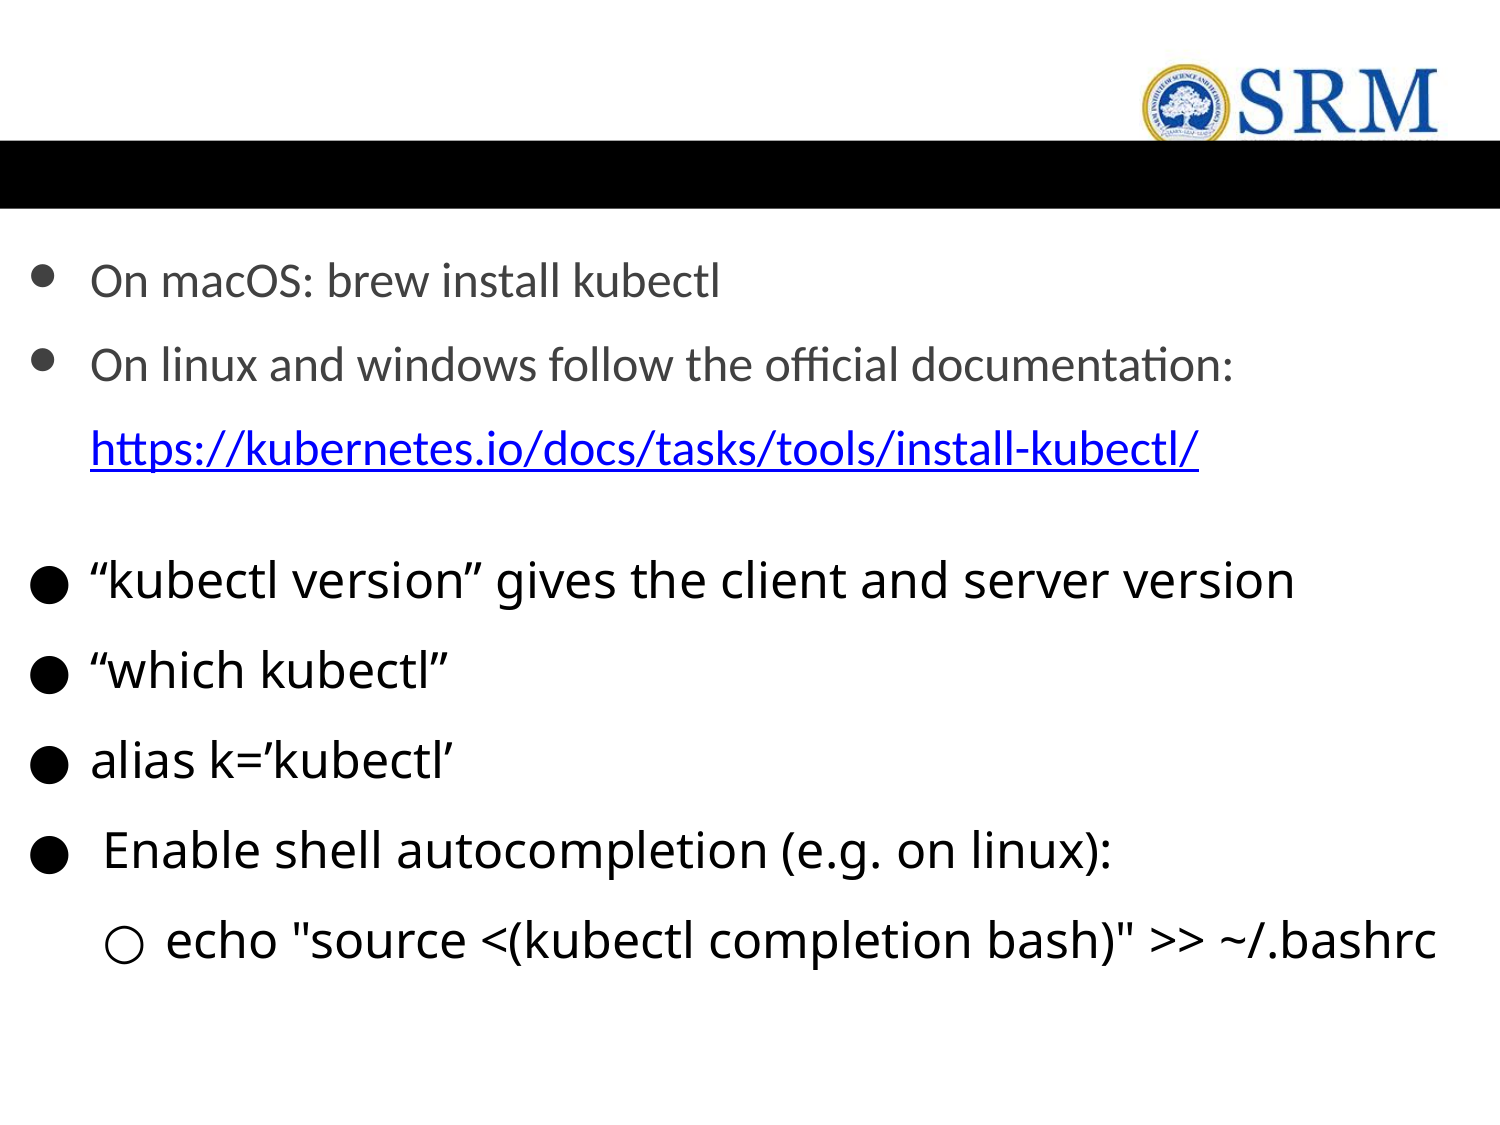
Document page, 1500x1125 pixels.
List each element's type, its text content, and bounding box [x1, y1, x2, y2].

text_box On macOS: brew install kubectl On linux and windows follow the official documentation: https://kubernetes.io/docs/tasks/tools/install-kubectl/ “kubectl version” gives the client and server version “which kubectl” alias k=’kubectl’ Enable shell autocompletion (e.g. on linux): echo "source <(kubectl completion bash)" >> ~/.bashrc [0, 208, 1500, 985]
text_box [0, 140, 1500, 208]
picture [1139, 30, 1448, 140]
